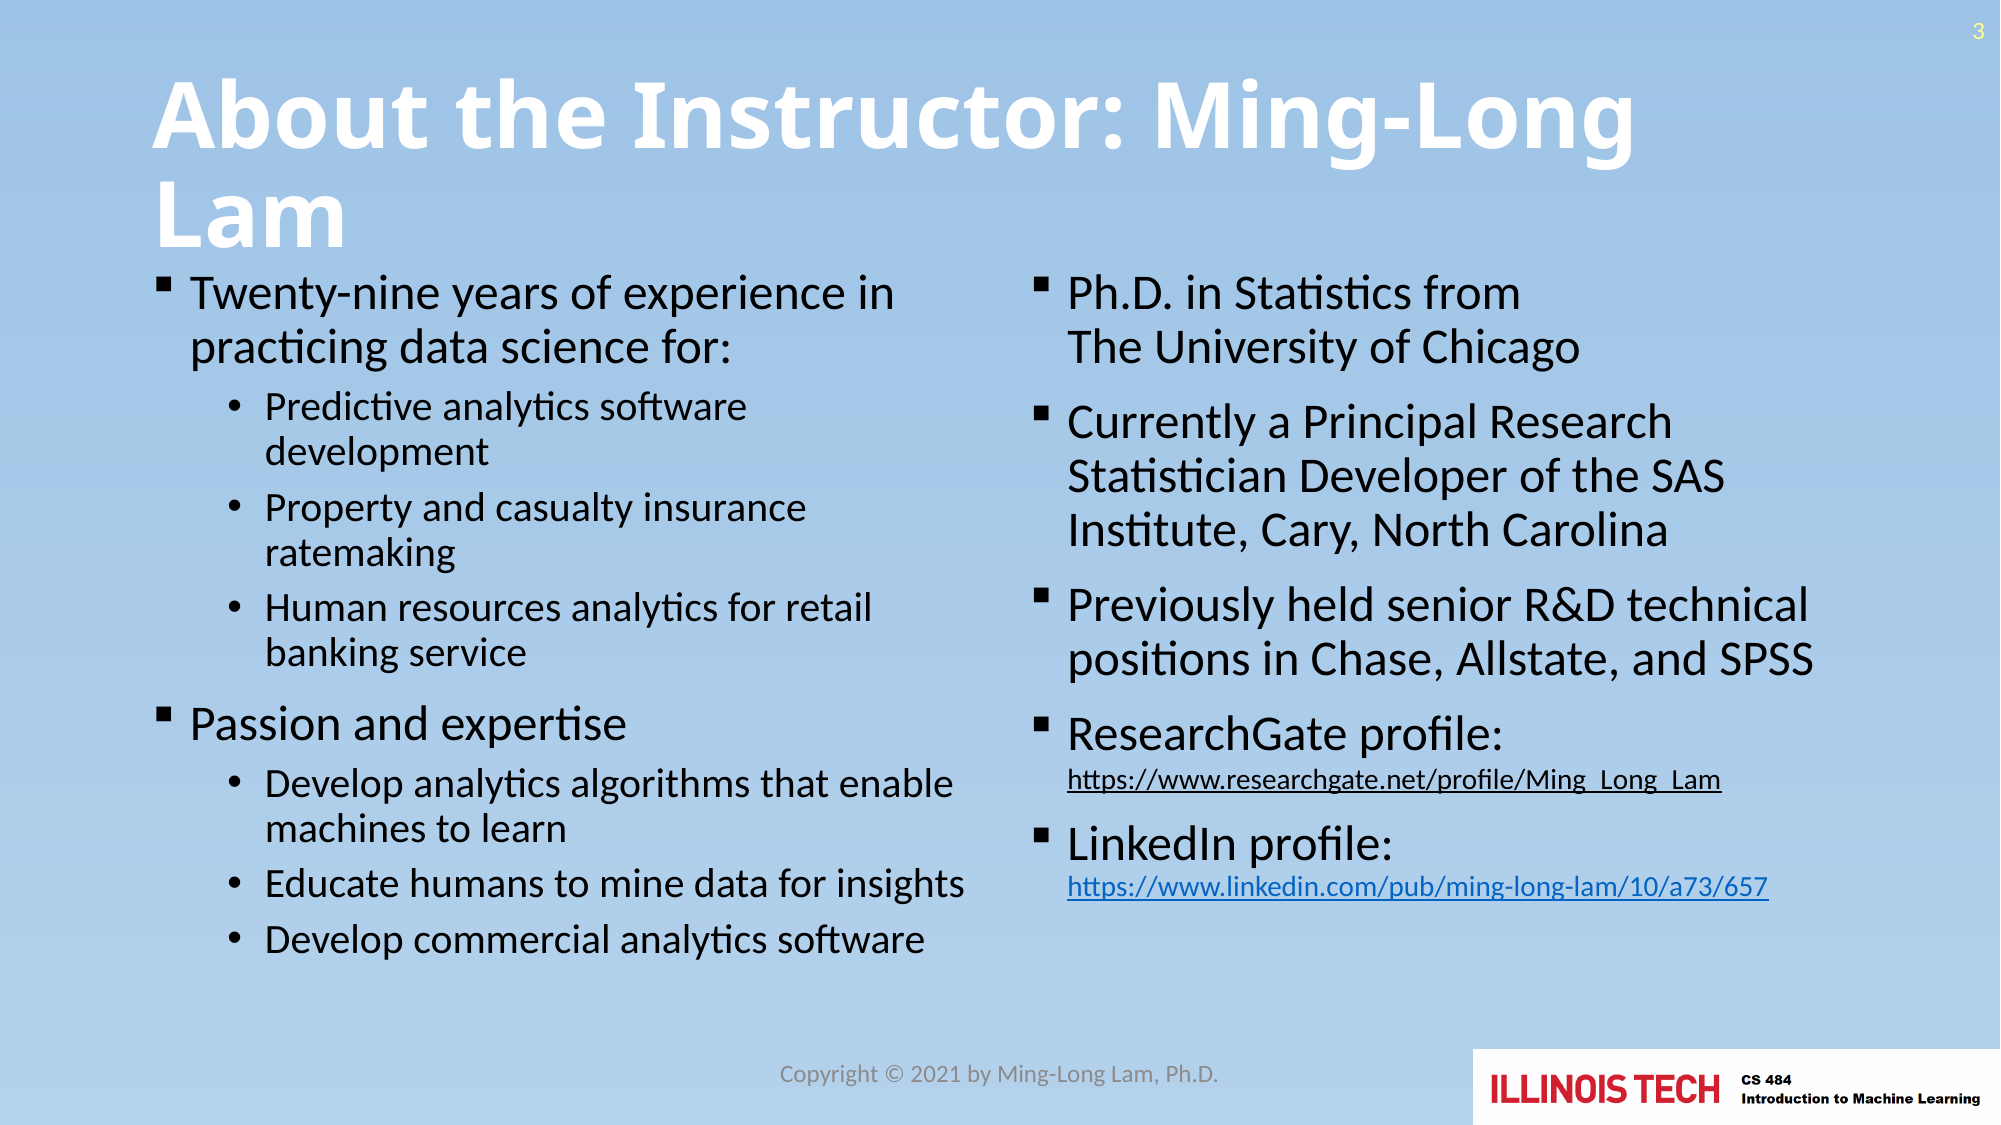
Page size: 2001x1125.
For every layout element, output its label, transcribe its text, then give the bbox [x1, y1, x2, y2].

title About the Instructor: Ming-Long Lam [137, 59, 1863, 258]
slide_number 3 [1550, 0, 2000, 60]
list Twenty-nine years of experience in practicing data science for: Predictive analytics software development Property and casualty insurance ratemaking Human resources analytics for retail banking service Passion and expertise Develop analytics algorithms that enable machines to learn Educate humans to mine data for insights Develop commercial analytics software Ph.D. in Statistics from The University of Chicago Currently a Principal Research Statistician Developer of the SAS Institute, Cary, North Carolina Previously held senior R&D technical positions in Chase, Allstate, and SPSS ResearchGate profile: https://www.researchgate.net/profile/Ming_Long_Lam LinkedIn profile: https://www.linkedin.com/pub/ming-long-lam/10/a73/657 [137, 258, 1863, 1020]
picture [1473, 1049, 2000, 1125]
footer Copyright © 2021 by Ming-Long Lam, Ph.D. [662, 1042, 1338, 1103]
